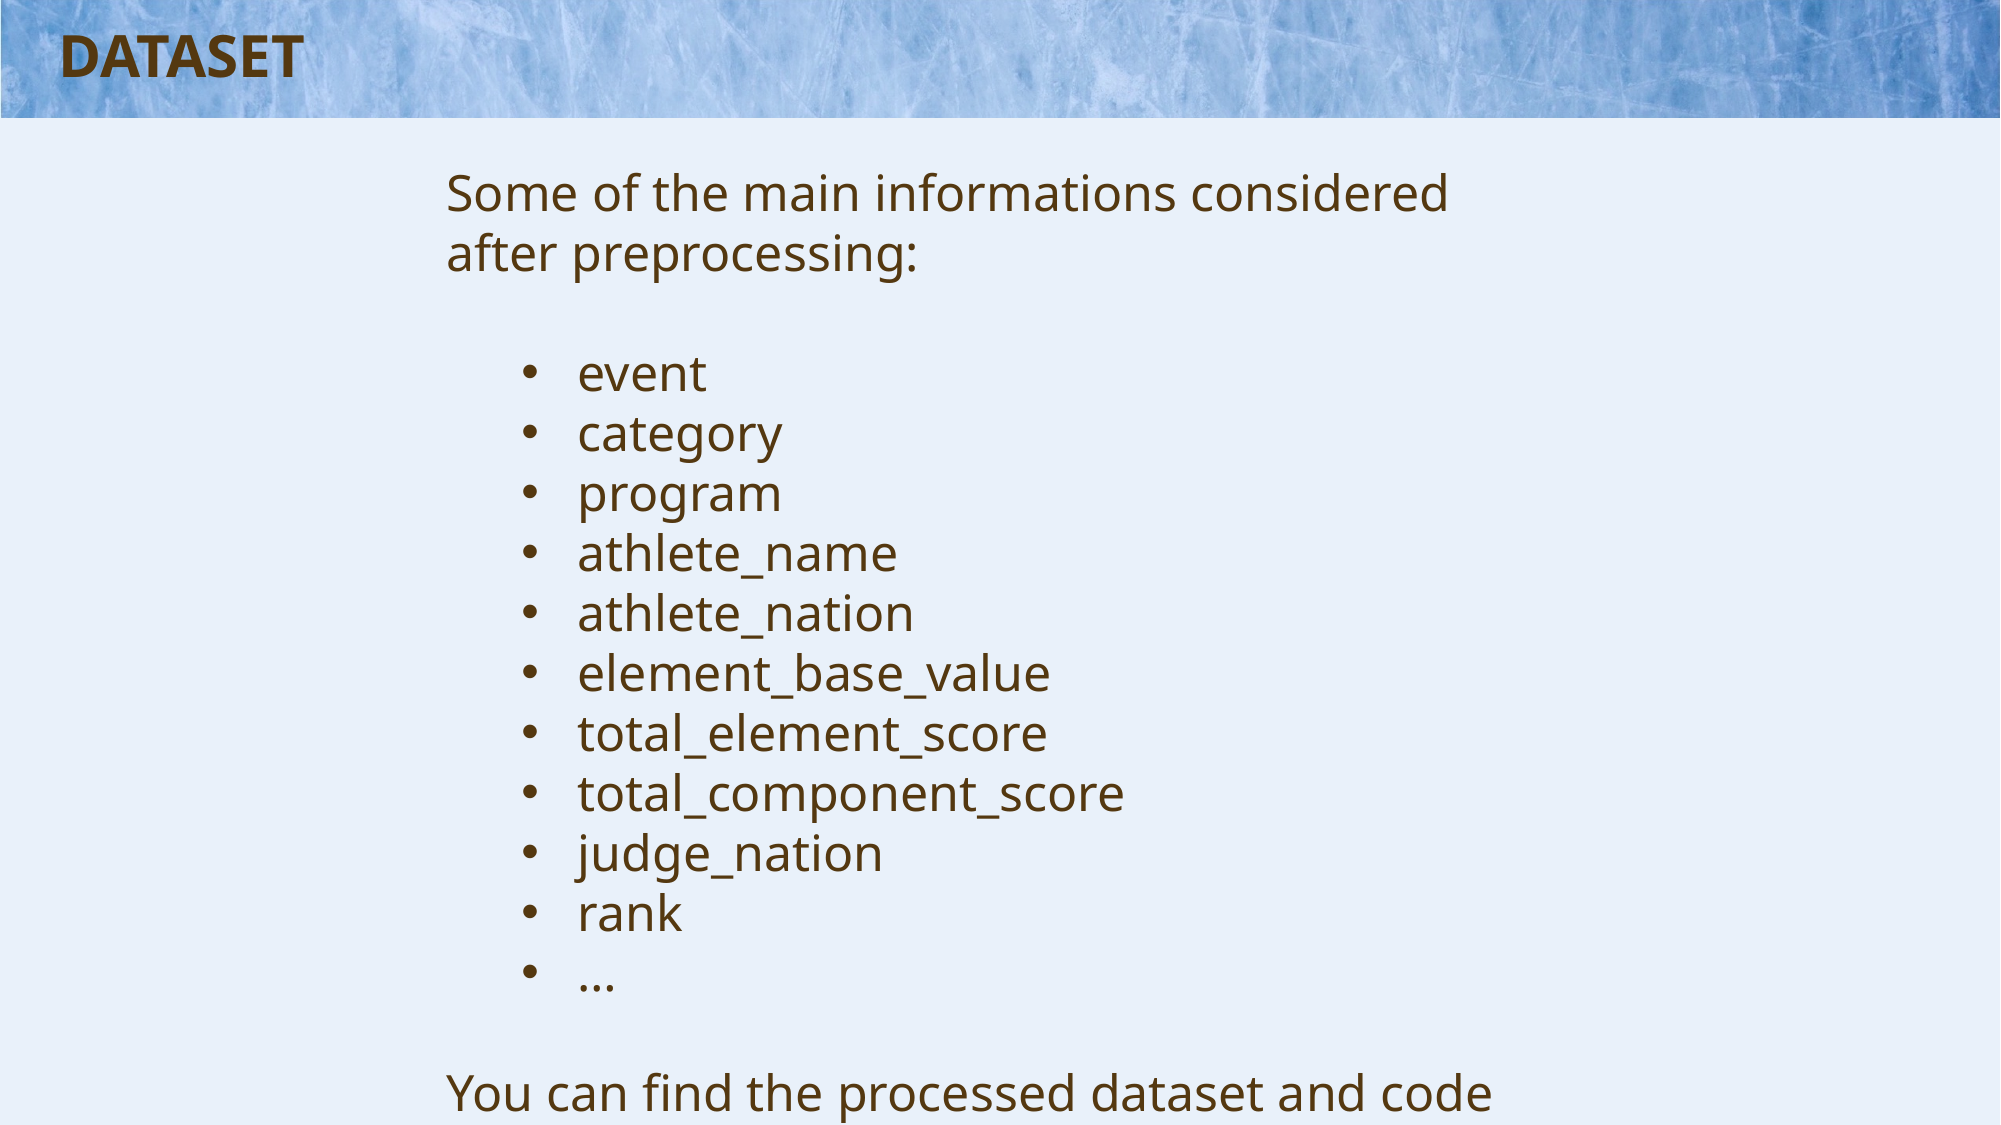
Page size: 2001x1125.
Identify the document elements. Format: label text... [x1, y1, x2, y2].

text_box Some of the main informations considered after preprocessing: event category program athlete_name athlete_nation element_base_value total_element_score total_component_score judge_nation rank … You can find the processed dataset and code here. [431, 153, 1569, 1125]
title DATASET [0, 0, 2000, 118]
